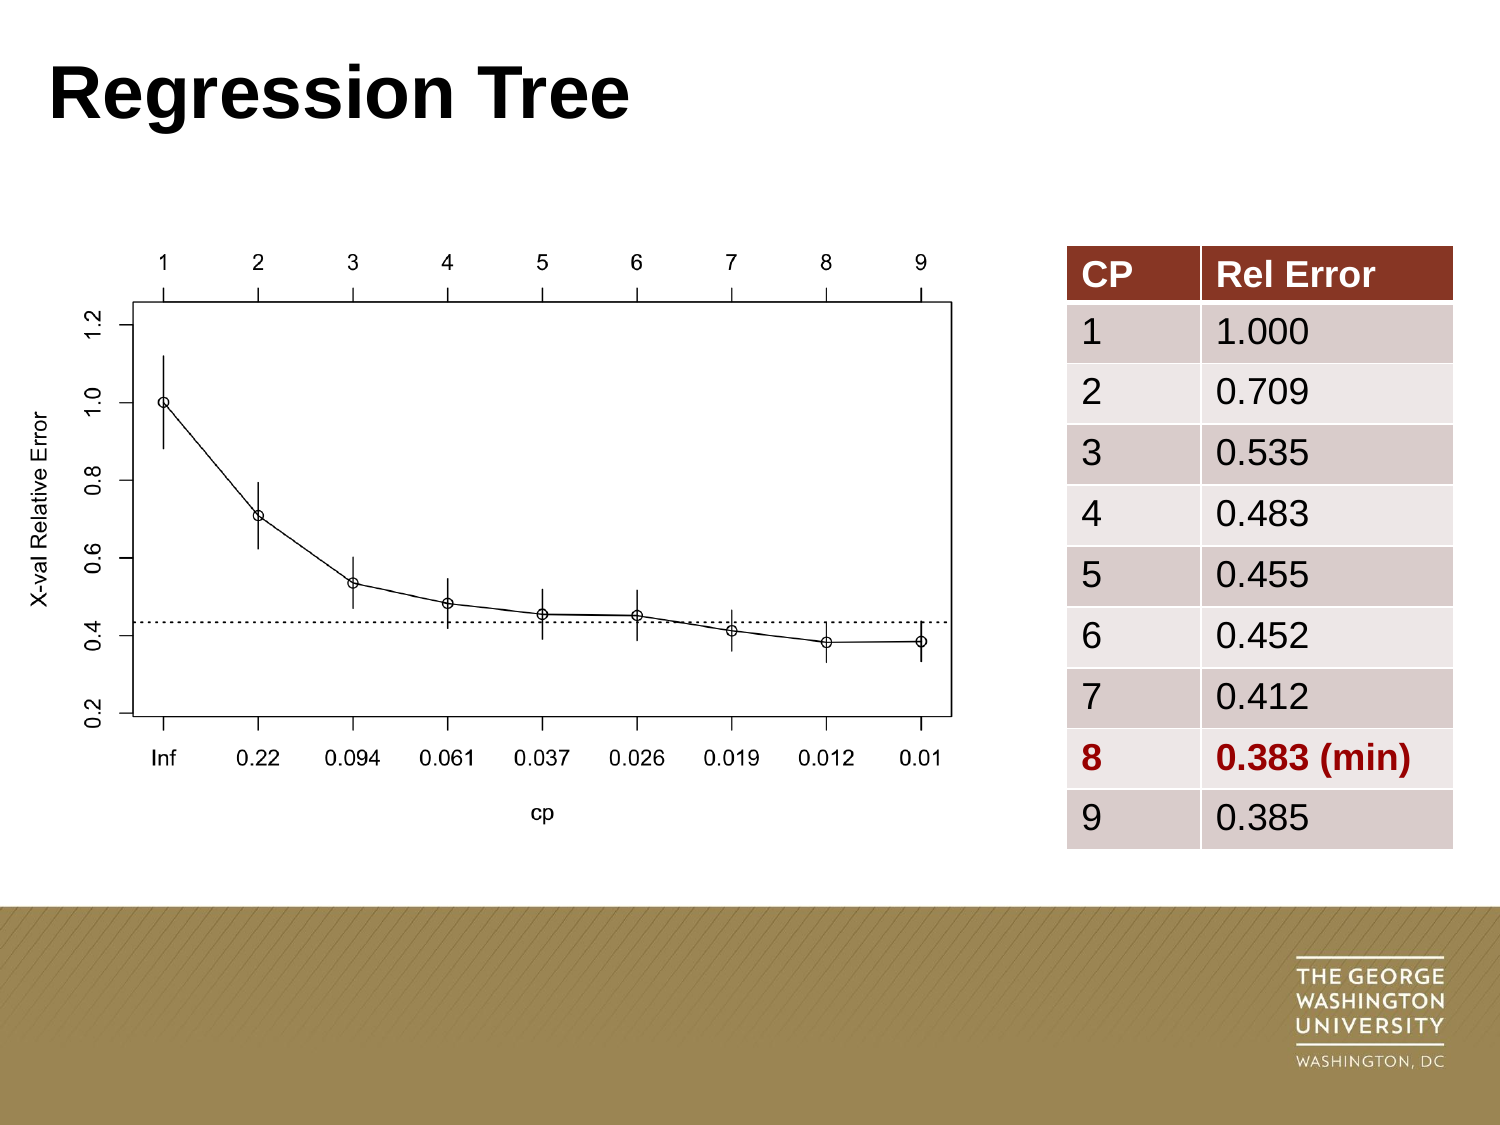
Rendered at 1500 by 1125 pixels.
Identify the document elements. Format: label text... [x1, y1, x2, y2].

table_cell 1.000 [1202, 305, 1453, 363]
table_cell 0.383 (min) [1202, 729, 1453, 788]
table_cell 4 [1067, 486, 1200, 545]
table_cell 7 [1067, 669, 1200, 728]
table_cell 8 [1067, 729, 1200, 788]
table_cell 0.412 [1202, 669, 1453, 728]
table_cell 0.535 [1202, 425, 1453, 484]
table_cell 0.709 [1202, 364, 1453, 423]
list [22, 245, 1008, 854]
table_cell 1 [1067, 305, 1200, 363]
picture [0, 0, 1500, 1125]
table_cell 3 [1067, 425, 1200, 484]
table_cell 0.483 [1202, 486, 1453, 545]
table_cell 0.452 [1202, 608, 1453, 667]
table_cell 9 [1067, 790, 1200, 849]
table_header Rel Error [1202, 246, 1453, 300]
table_cell 0.455 [1202, 547, 1453, 606]
table_cell 2 [1067, 364, 1200, 423]
table_cell 5 [1067, 547, 1200, 606]
table_cell 0.385 [1202, 790, 1453, 849]
table_cell 6 [1067, 608, 1200, 667]
title Regression Tree [33, 35, 1306, 165]
table_header CP [1067, 246, 1200, 300]
